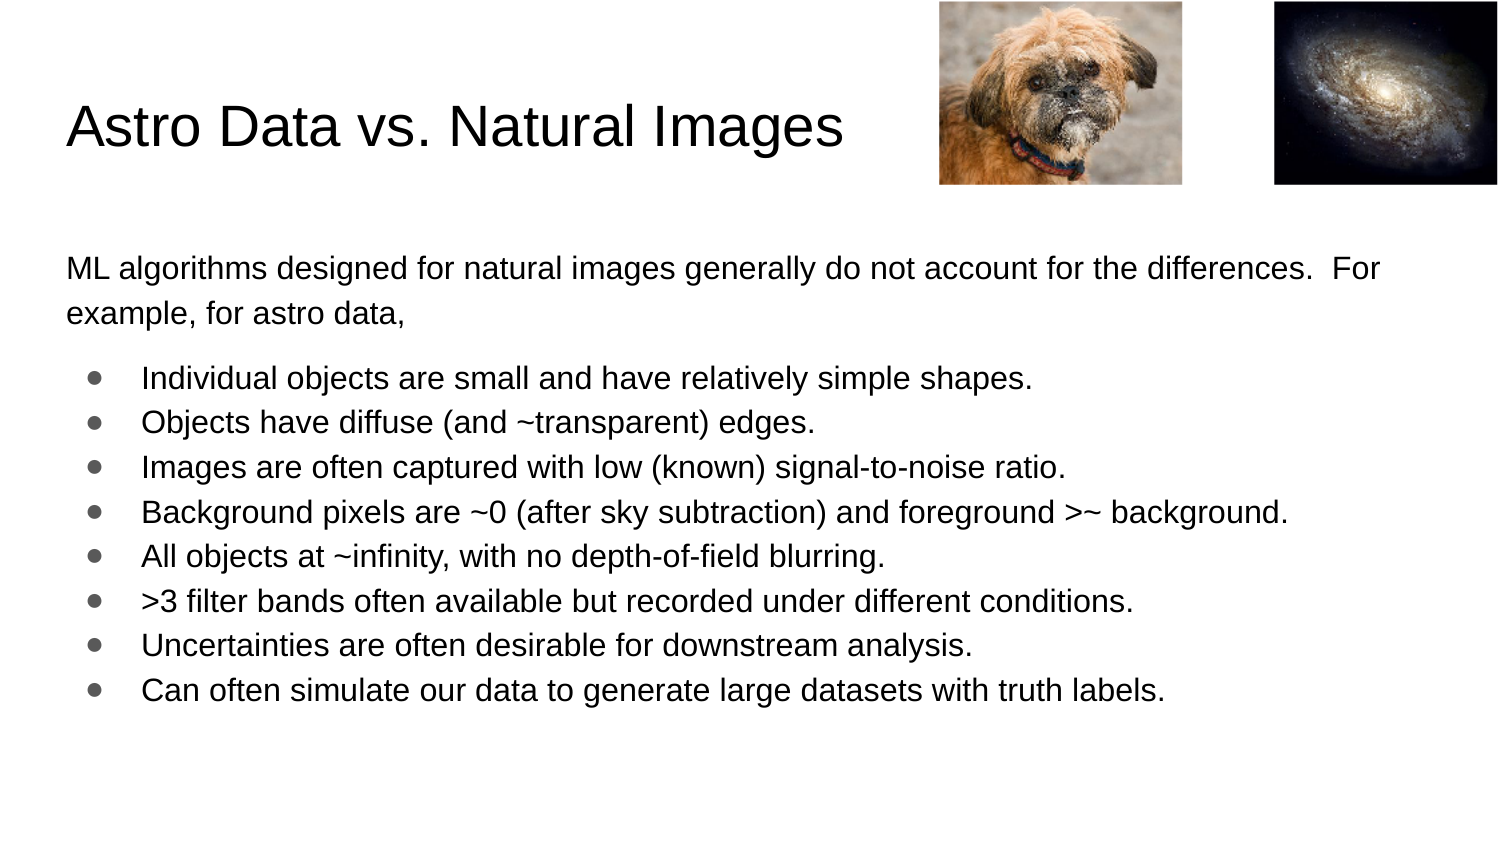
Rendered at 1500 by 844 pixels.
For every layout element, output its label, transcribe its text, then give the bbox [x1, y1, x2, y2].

list ML algorithms designed for natural images generally do not account for the differences. For example, for astro data, Individual objects are small and have relatively simple shapes. Objects have diffuse (and ~transparent) edges. Images are often captured with low (known) signal-to-noise ratio. Background pixels are ~0 (after sky subtraction) and foreground >~ background. All objects at ~infinity, with no depth-of-field blurring. >3 filter bands often available but recorded under different conditions. Uncertainties are often desirable for downstream analysis. Can often simulate our data to generate large datasets with truth labels. [51, 226, 1449, 823]
picture [934, 0, 1500, 190]
title Astro Data vs. Natural Images [51, 72, 929, 167]
